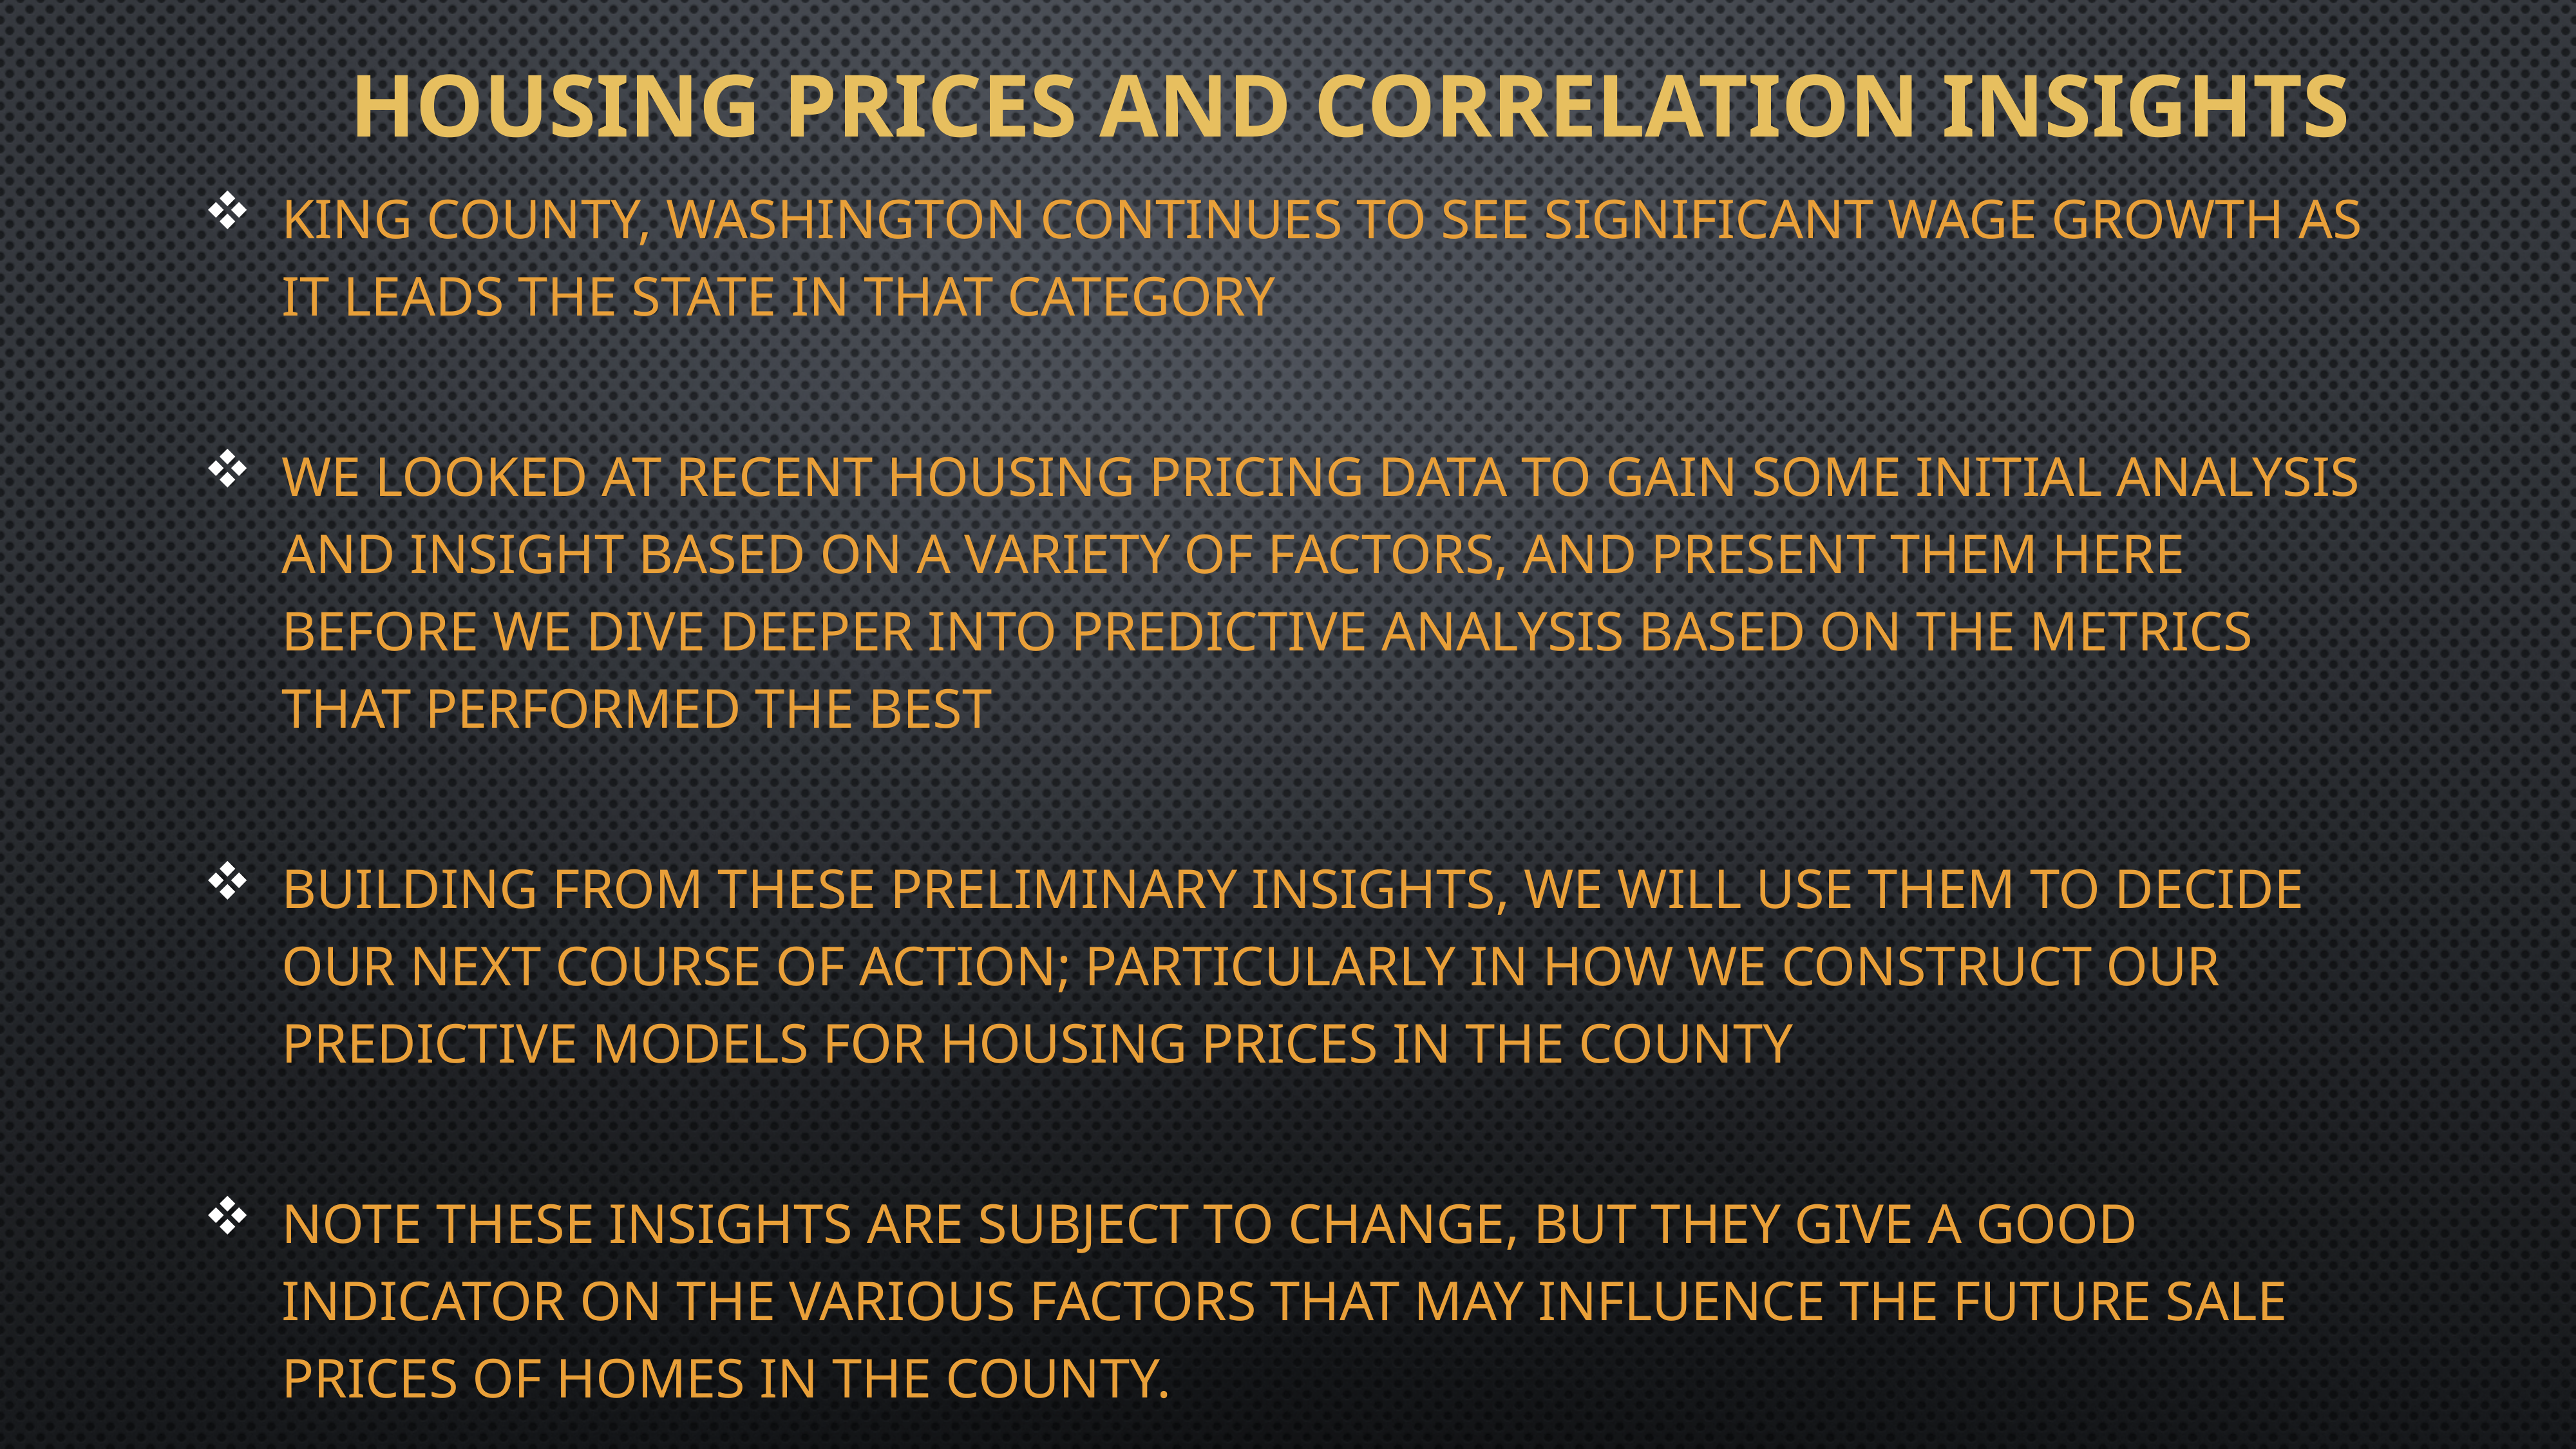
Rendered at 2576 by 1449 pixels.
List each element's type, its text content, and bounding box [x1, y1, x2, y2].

title Housing Prices and correlation insights [257, 0, 2445, 205]
list King County, Washington continues to see significant wage growth as it leads the state in that category We looked at recent housing pricing data to gain some initial analysis and insight based on a variety of factors, and present them here before we dive deeper into predictive analysis based on the metrics that performed the best Building from these preliminary insights, we will use them to decide our next course of action; particularly in how we construct our predictive models for housing prices in the county Note these insights are subject to change, but they give a good indicator on the various factors that may influence the future sale prices of homes in the county. [194, 538, 2382, 1449]
